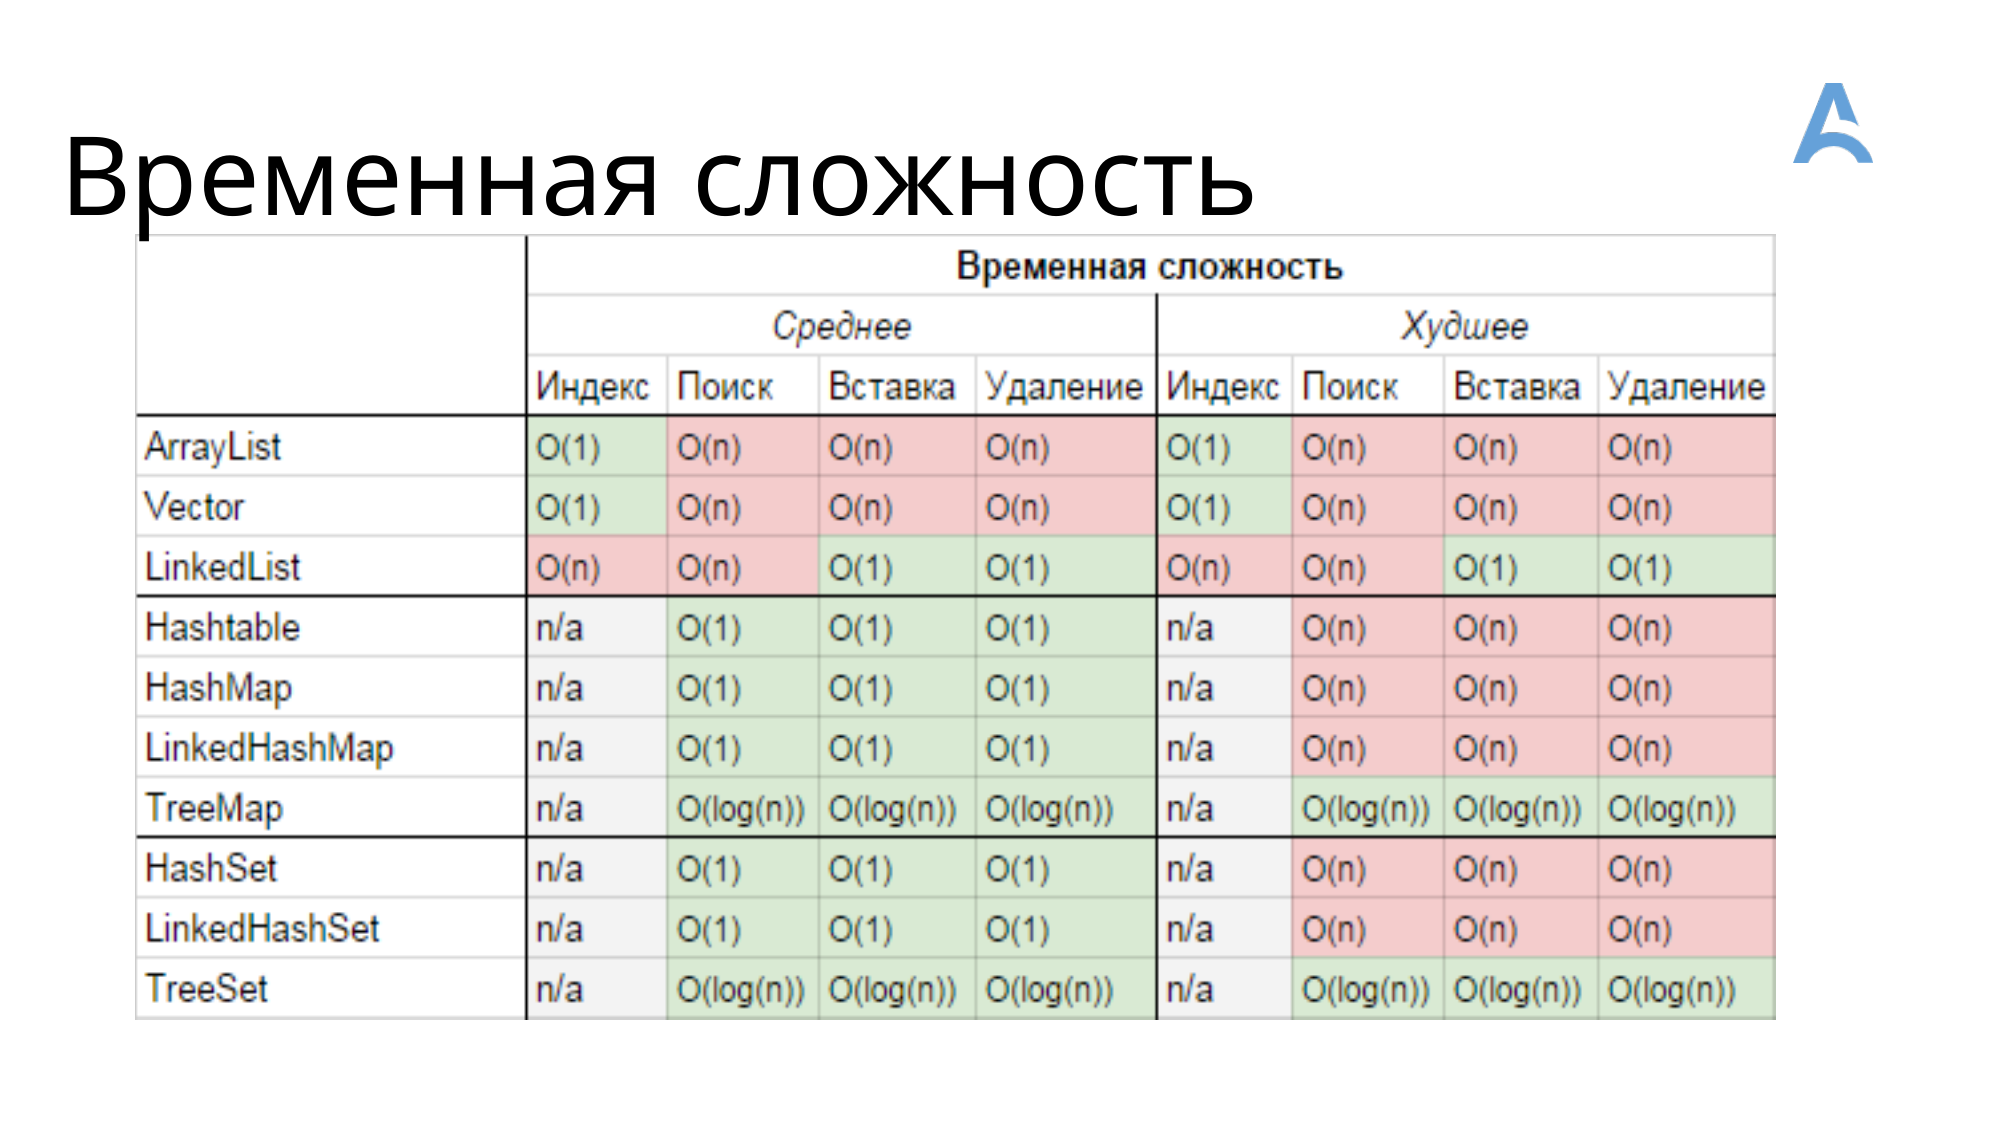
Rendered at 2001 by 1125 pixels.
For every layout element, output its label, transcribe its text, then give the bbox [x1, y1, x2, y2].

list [135, 234, 1776, 1021]
picture [1793, 83, 1874, 163]
text_box Временная сложность [60, 83, 1267, 213]
